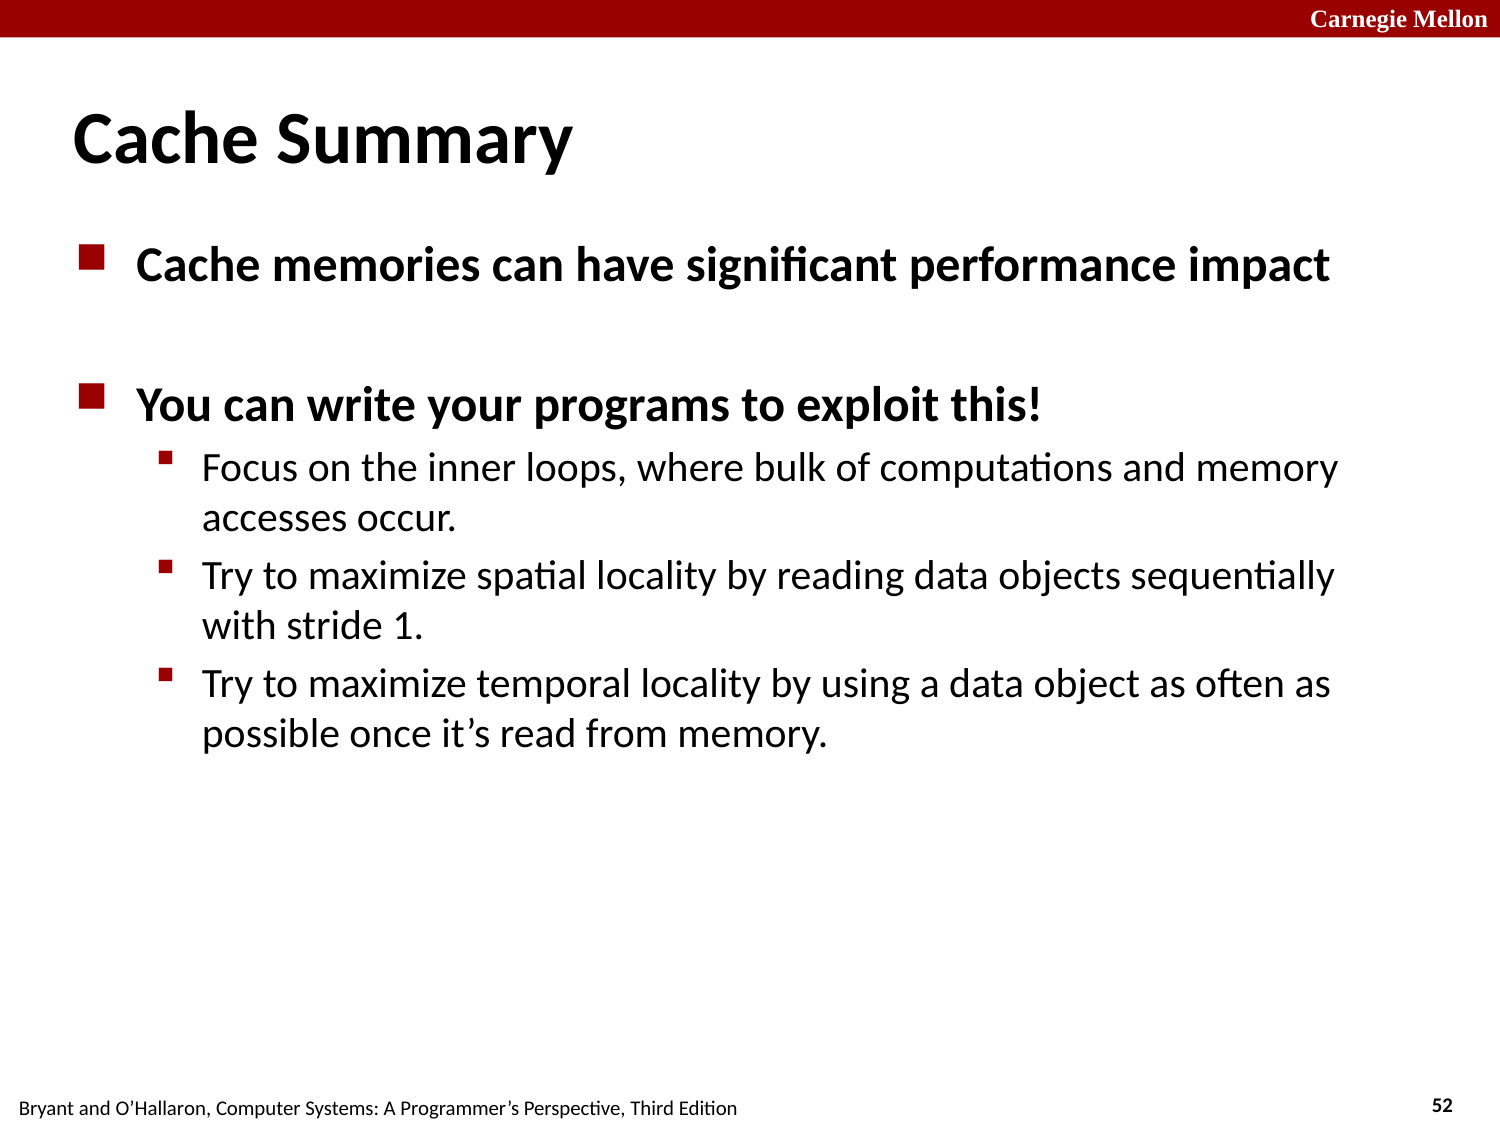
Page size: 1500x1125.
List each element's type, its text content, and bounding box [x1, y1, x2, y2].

list Cache memories can have significant performance impact You can write your programs to exploit this! Focus on the inner loops, where bulk of computations and memory accesses occur. Try to maximize spatial locality by reading data objects sequentially with stride 1. Try to maximize temporal locality by using a data object as often as possible once it’s read from memory. [64, 223, 1361, 1040]
title Cache Summary [58, 71, 1305, 197]
